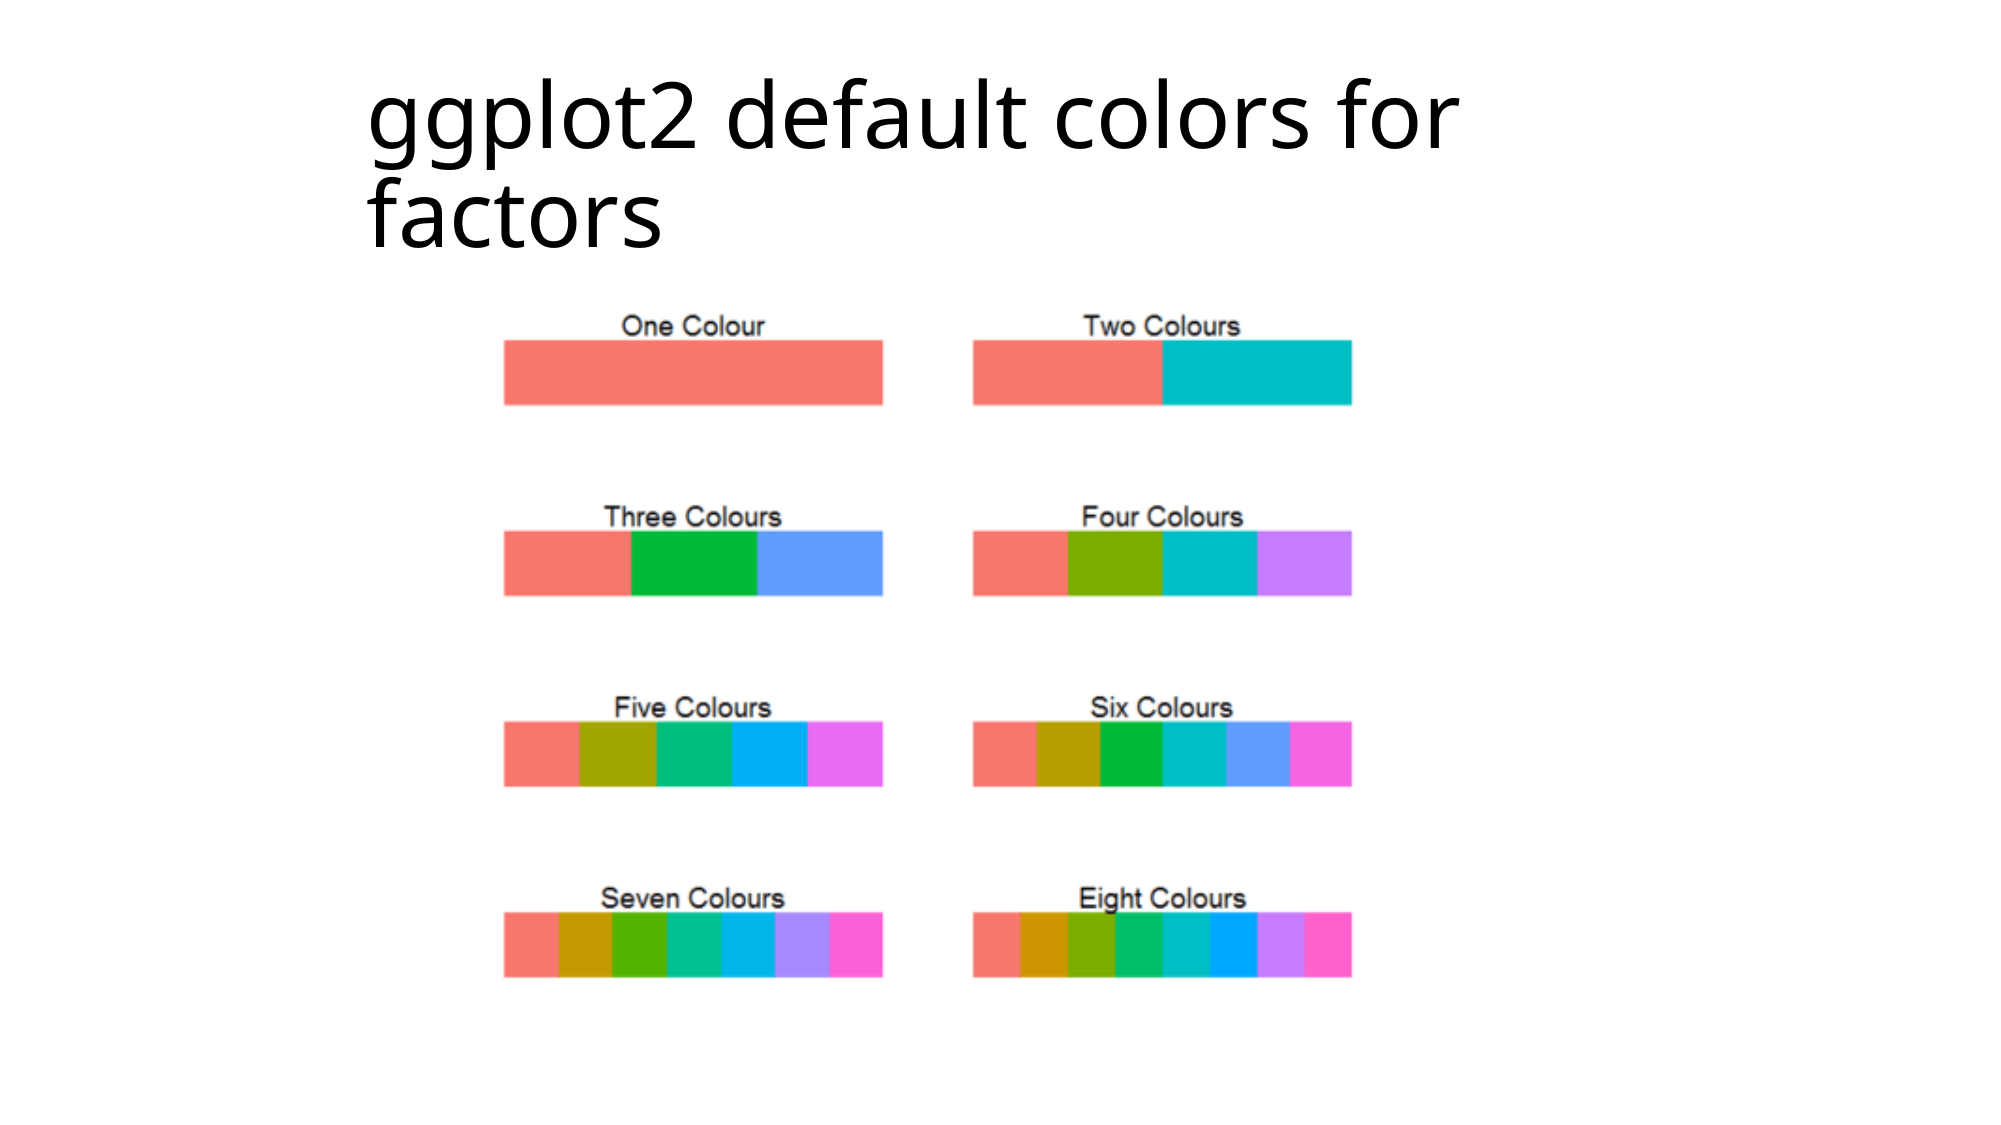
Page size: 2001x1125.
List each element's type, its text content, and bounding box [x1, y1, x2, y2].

title ggplot2 default colors for factors [351, 59, 1649, 278]
picture [444, 277, 1382, 1040]
